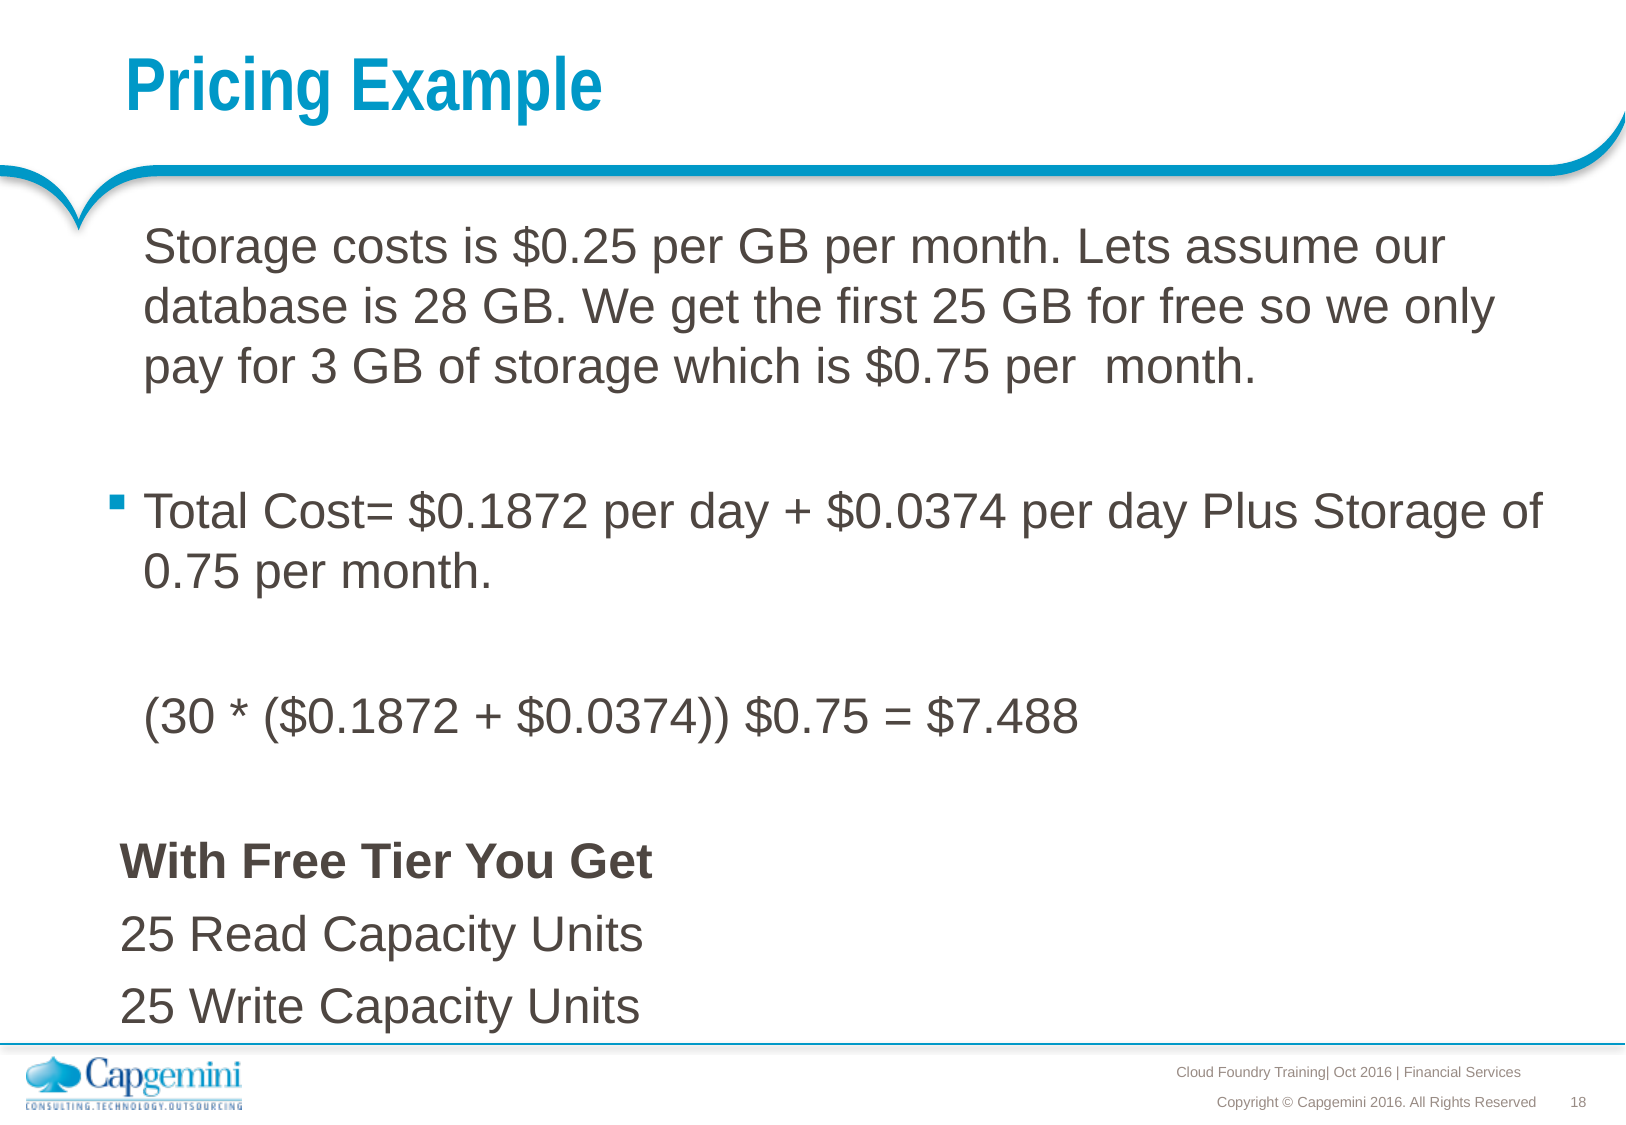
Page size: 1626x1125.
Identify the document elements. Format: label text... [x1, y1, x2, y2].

picture [26, 1056, 242, 1110]
list Storage costs is $0.25 per GB per month. Lets assume our database is 28 GB. We get the first 25 GB for free so we only pay for 3 GB of storage which is $0.75 per month. Total Cost= $0.1872 per day + $0.0374 per day Plus Storage of 0.75 per month. (30 * ($0.1872 + $0.0374)) $0.75 = $7.488 With Free Tier You Get 25 Read Capacity Units 25 Write Capacity Units [105, 201, 1576, 1031]
title Pricing Example [76, 0, 1427, 161]
